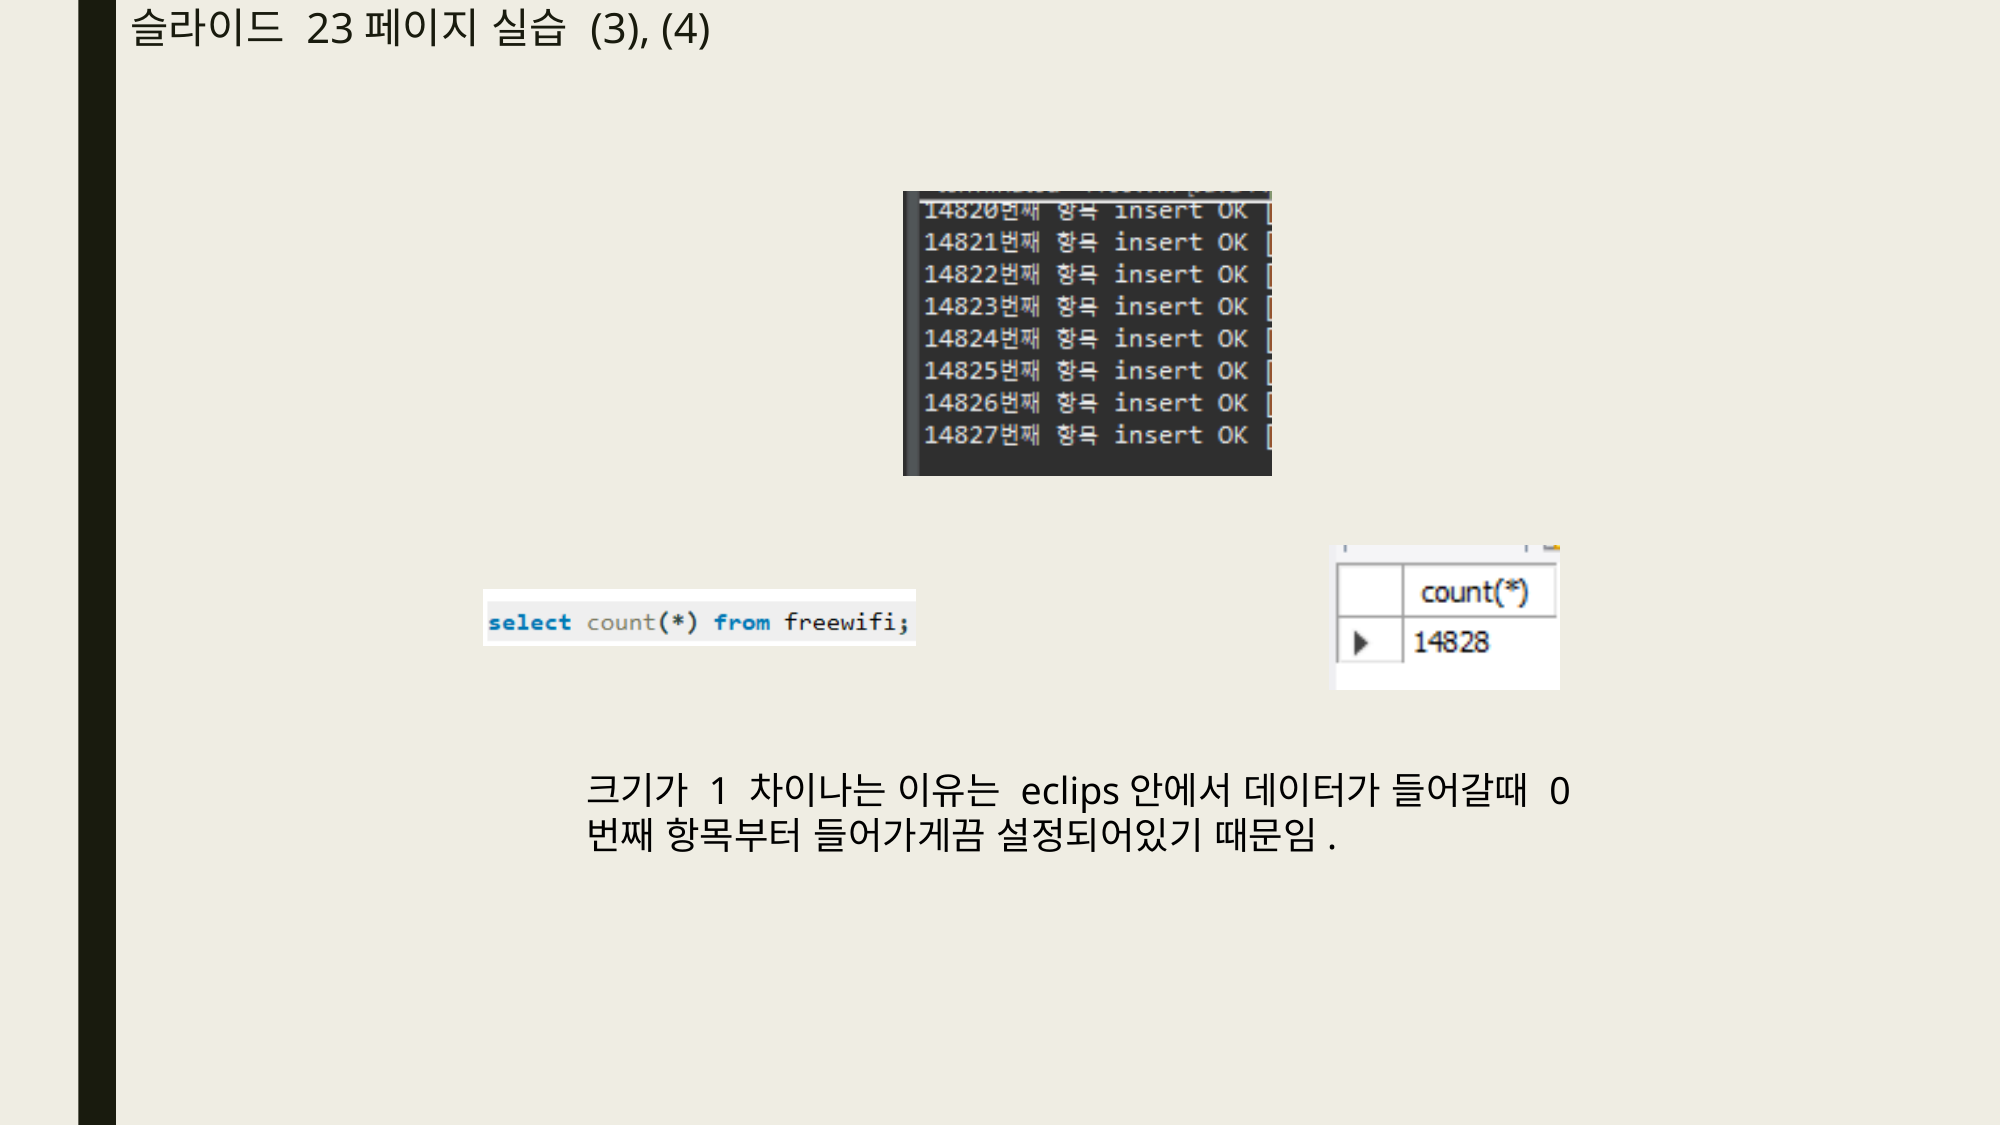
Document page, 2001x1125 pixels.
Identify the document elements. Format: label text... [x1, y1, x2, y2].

picture [1329, 545, 1560, 690]
picture [903, 191, 1272, 476]
text_box 크기가 1 차이나는 이유는 eclips안에서 데이터가 들어갈때 0번째 항목부터 들어가게끔 설정되어있기 때문임. [571, 759, 1604, 865]
picture [483, 589, 916, 646]
title 슬라이드 23페이지 실습 (3), (4) [115, 0, 1691, 79]
